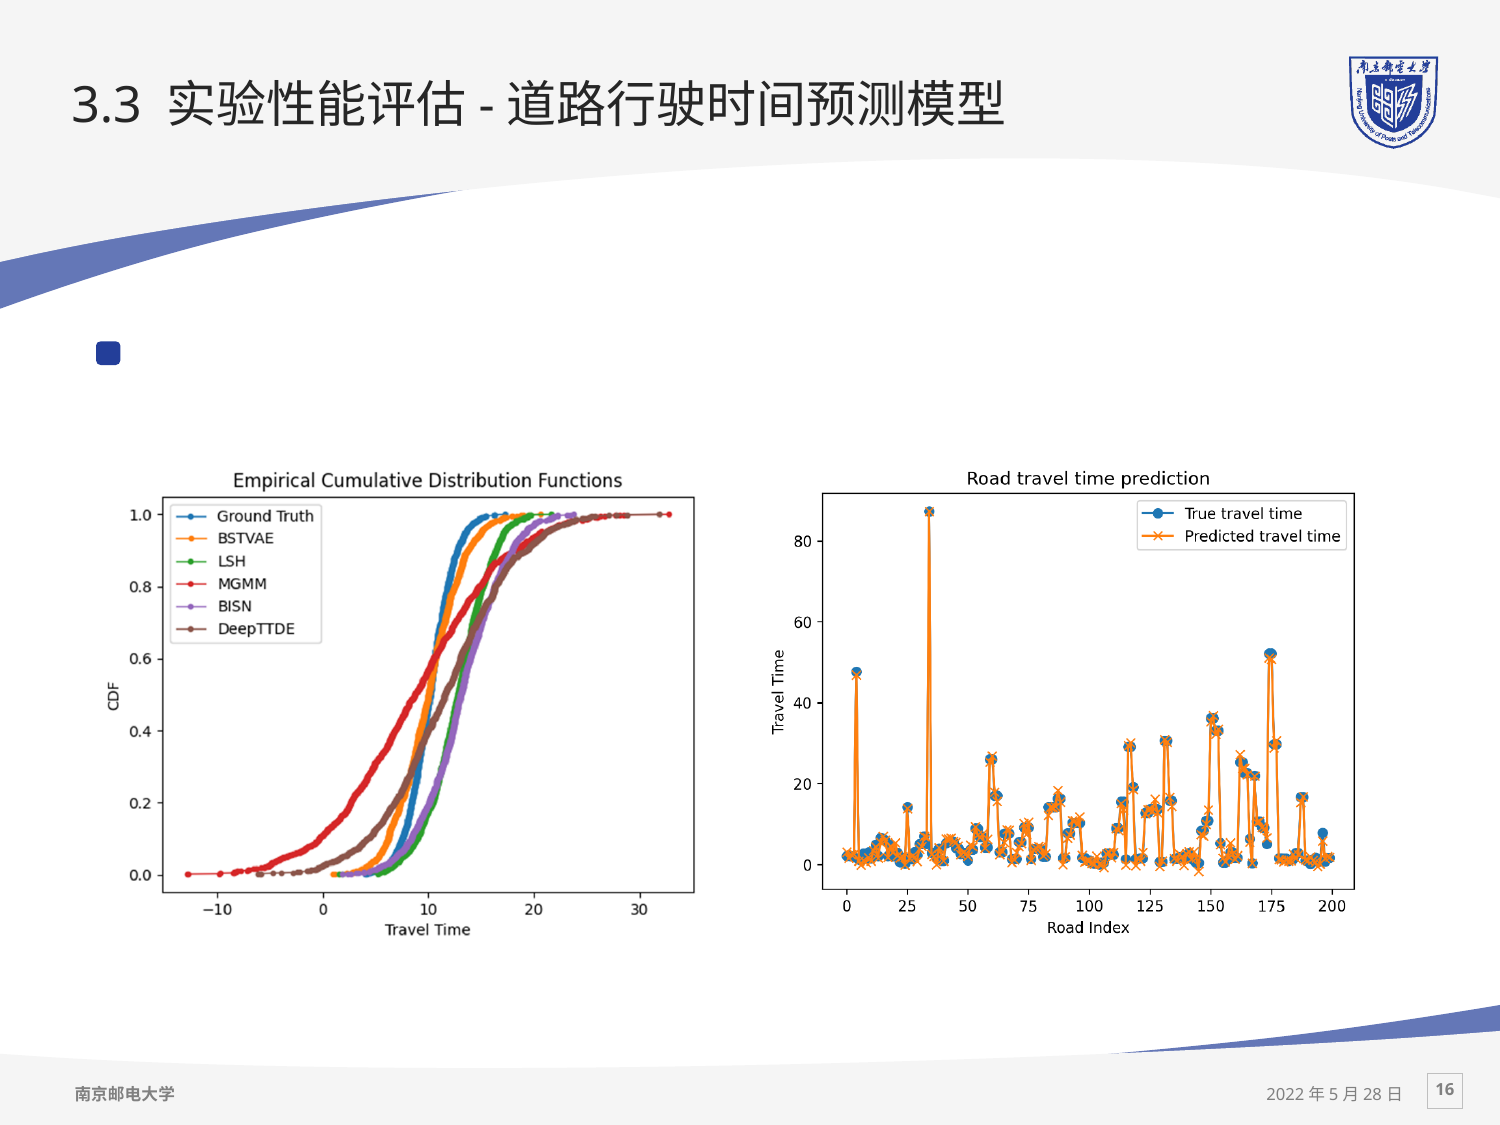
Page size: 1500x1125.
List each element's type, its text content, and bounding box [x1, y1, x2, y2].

picture [1343, 52, 1444, 152]
picture [76, 434, 1364, 949]
title 3.3 实验性能评估-道路行驶时间预测模型 [59, 60, 1410, 149]
text_box [96, 341, 121, 366]
